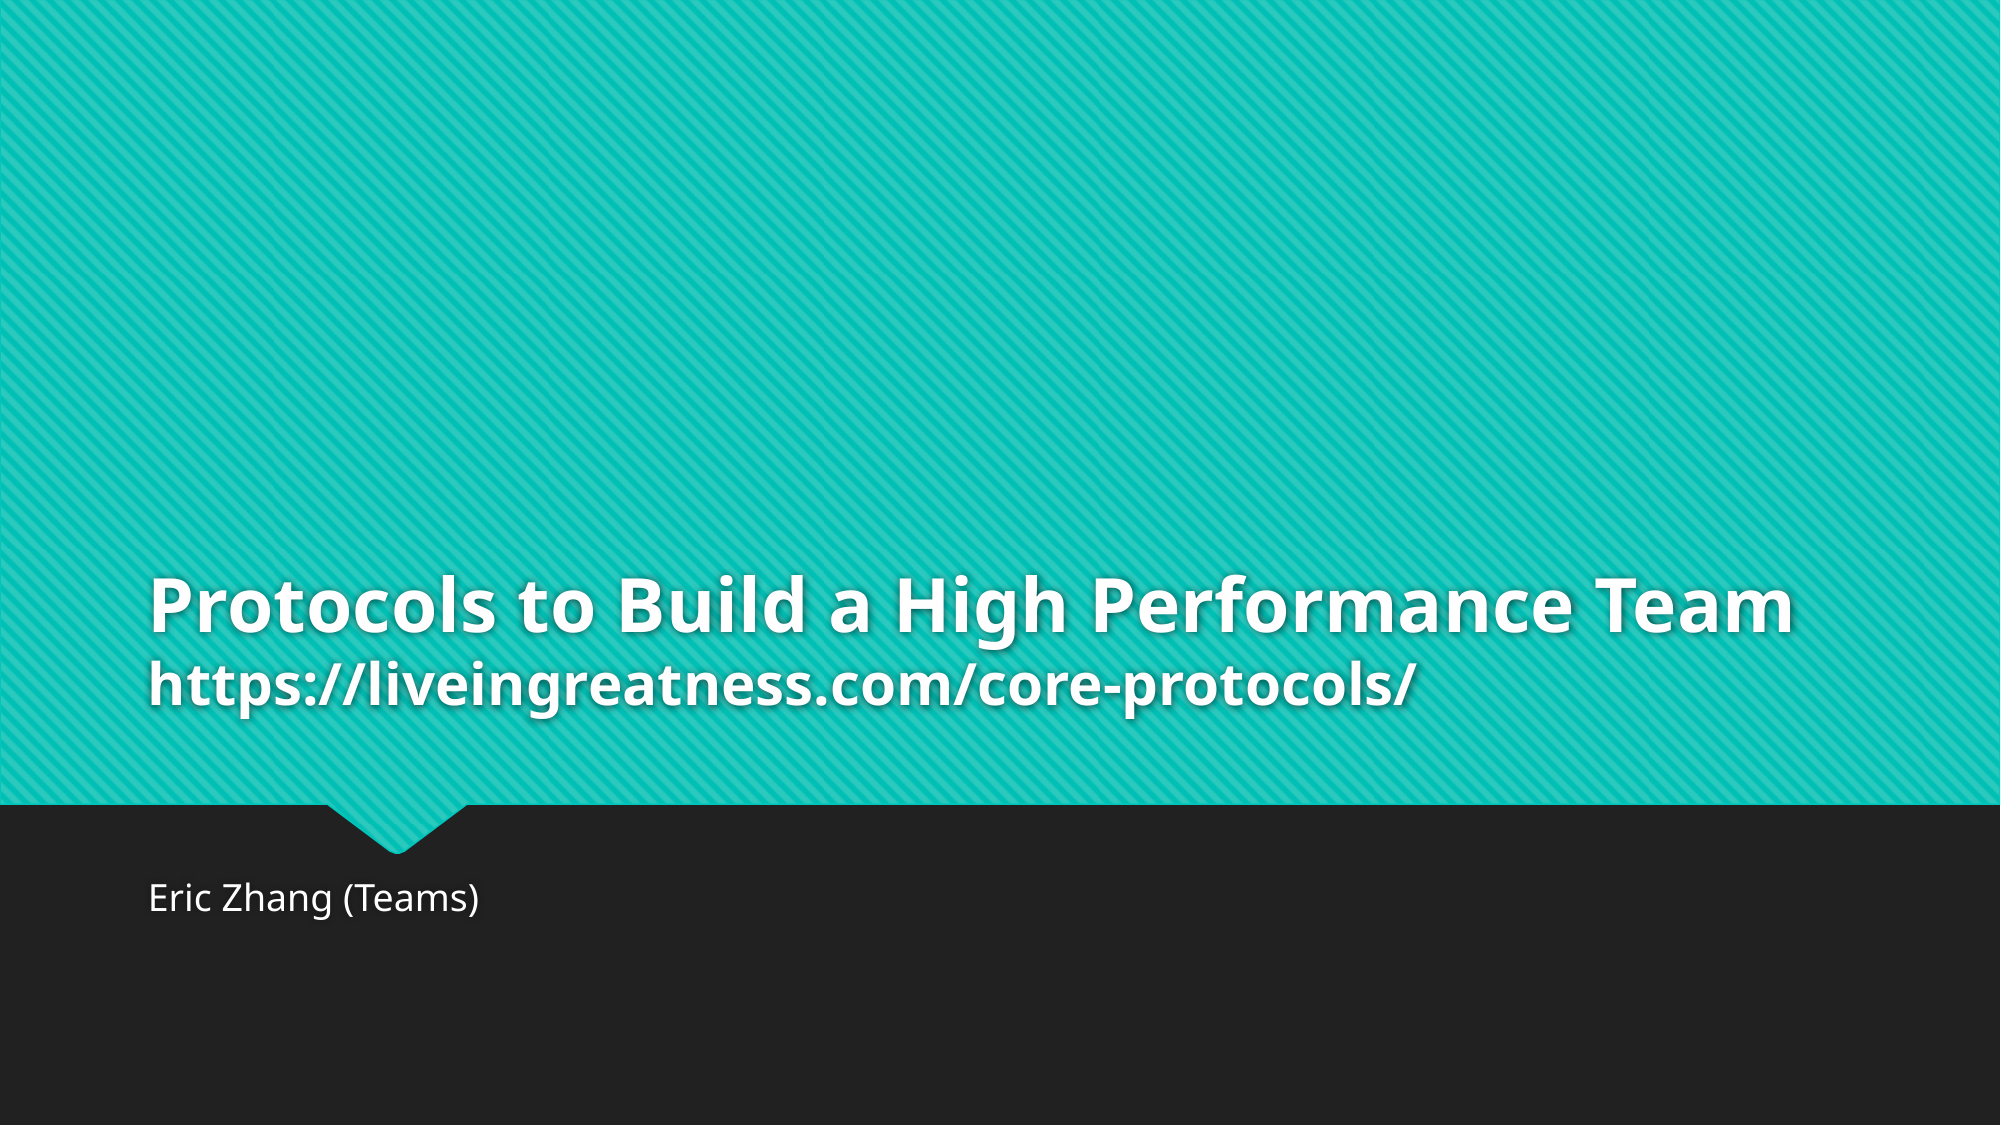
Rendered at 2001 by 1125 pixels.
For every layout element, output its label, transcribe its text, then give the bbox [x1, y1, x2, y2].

title Protocols to Build a High Performance Team https://liveingreatness.com/core-protocols/ [132, 237, 1868, 726]
subtitle Eric Zhang (Teams) [132, 866, 1868, 938]
